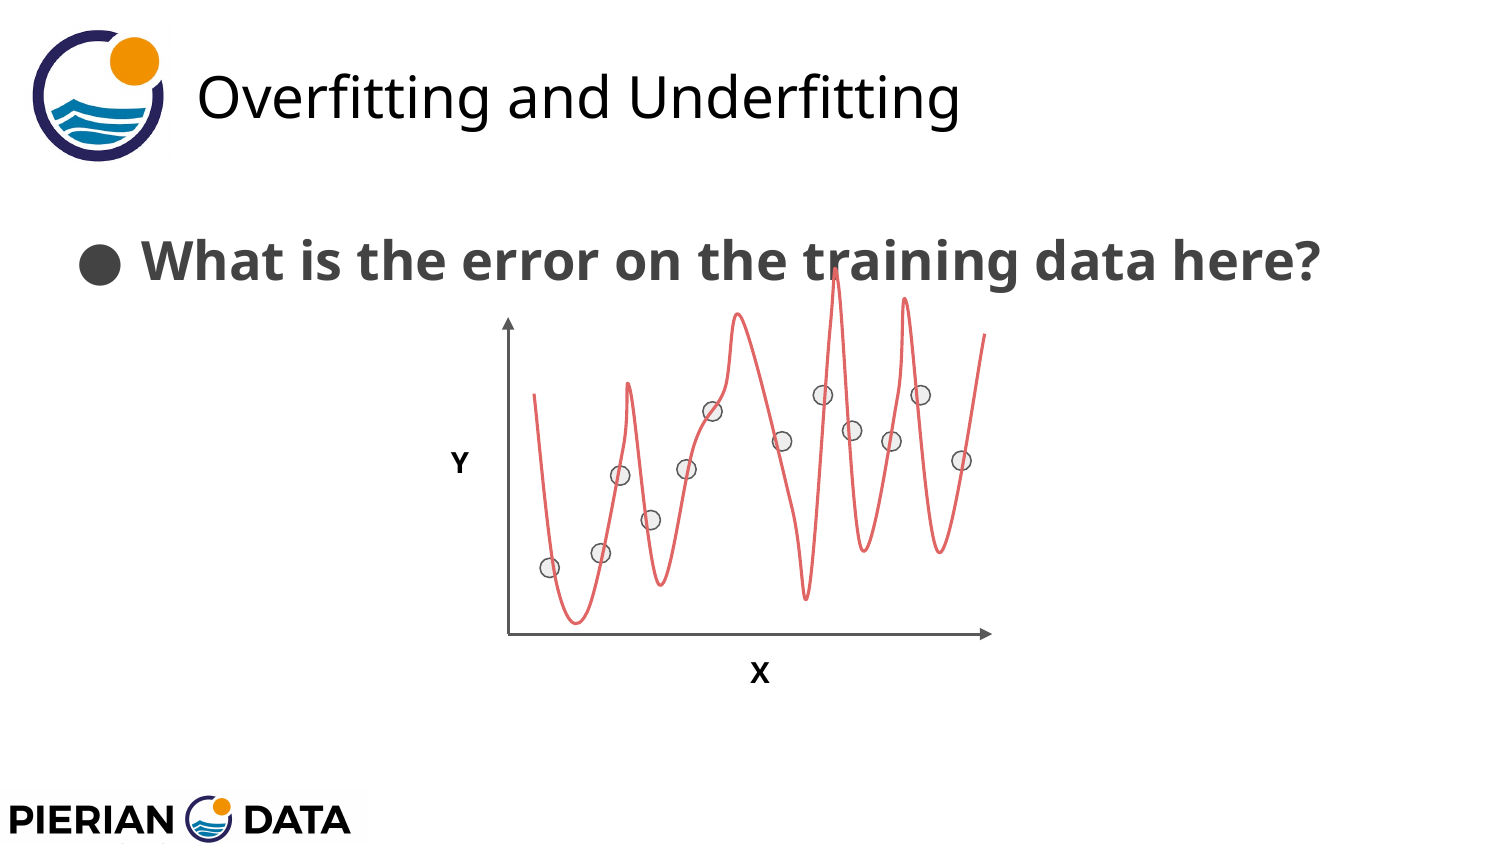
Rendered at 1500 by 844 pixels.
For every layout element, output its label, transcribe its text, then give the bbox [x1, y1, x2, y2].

text_box What is the error on the training data here? [51, 201, 1449, 750]
text_box [825, 386, 833, 405]
text_box [889, 431, 902, 452]
text_box [533, 268, 985, 624]
text_box [962, 452, 972, 471]
text_box Overfitting and Underfitting [181, 45, 1500, 146]
text_box X [707, 643, 814, 713]
text_box [910, 387, 917, 404]
text_box [540, 558, 555, 578]
text_box [641, 512, 647, 529]
text_box [707, 403, 723, 422]
text_box Y [406, 429, 503, 503]
text_box [772, 436, 777, 450]
text_box [687, 460, 697, 479]
text_box [176, 34, 1330, 157]
text_box [601, 544, 611, 563]
picture [24, 24, 172, 167]
text_box [617, 465, 630, 486]
text_box [842, 422, 849, 440]
picture [0, 787, 368, 844]
